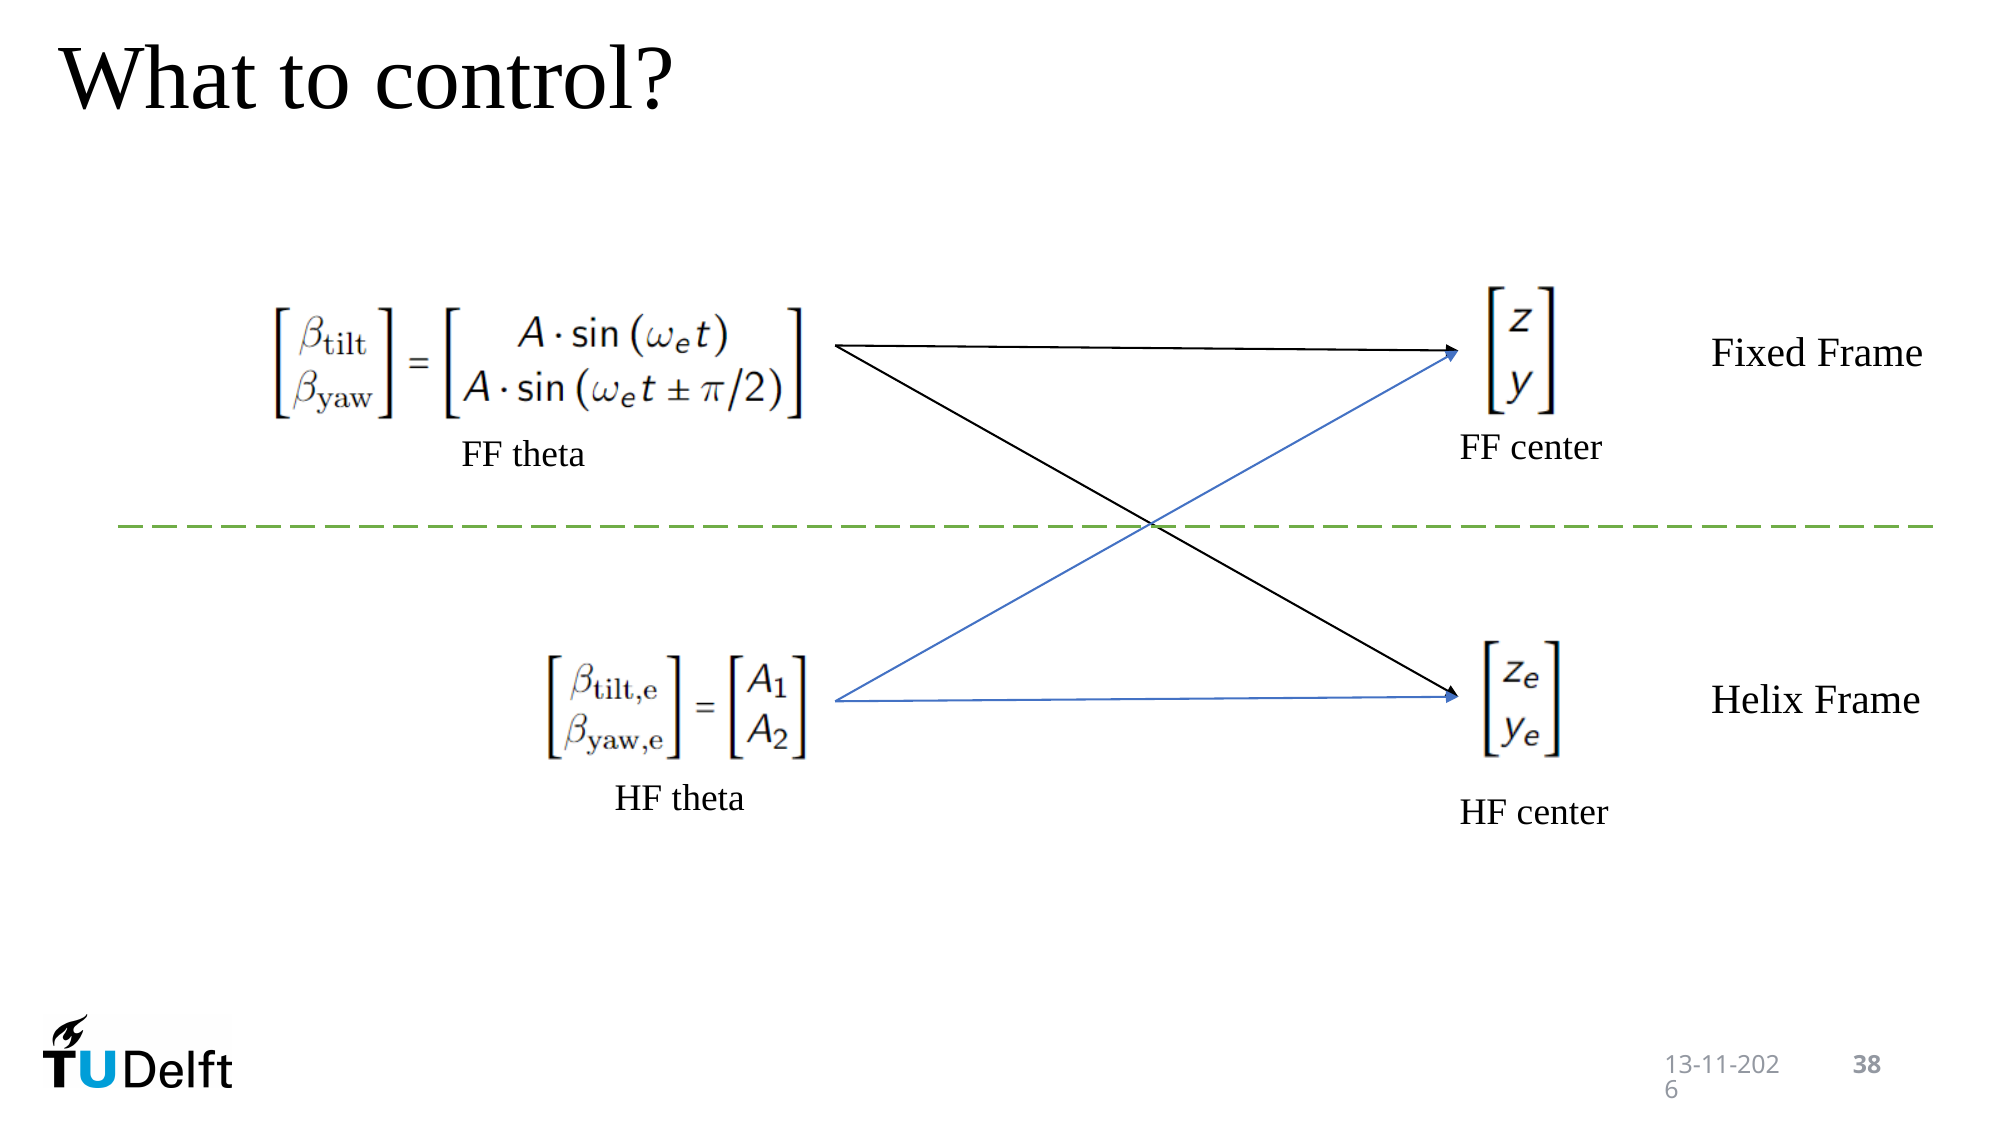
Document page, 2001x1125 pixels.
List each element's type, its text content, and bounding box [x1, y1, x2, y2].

text_box HF center [1444, 779, 1624, 840]
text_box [835, 696, 1459, 702]
text_box Fixed Frame [1696, 317, 1939, 383]
text_box HF theta [599, 772, 761, 826]
text_box FF theta [446, 435, 601, 482]
text_box Helix Frame [1696, 664, 1937, 730]
text_box [117, 527, 1882, 985]
title What to control? [43, 18, 1769, 141]
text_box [835, 345, 1459, 350]
picture [1458, 620, 1590, 774]
picture [523, 630, 836, 772]
picture [1458, 262, 1590, 439]
text_box [117, 256, 835, 526]
picture [43, 1014, 232, 1088]
slide_number 38 [1833, 985, 1882, 1125]
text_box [835, 350, 1459, 526]
text_box [836, 256, 1882, 526]
picture [245, 256, 836, 435]
text_box FF center [1459, 414, 1618, 475]
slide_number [1664, 985, 1791, 1125]
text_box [835, 527, 1459, 696]
